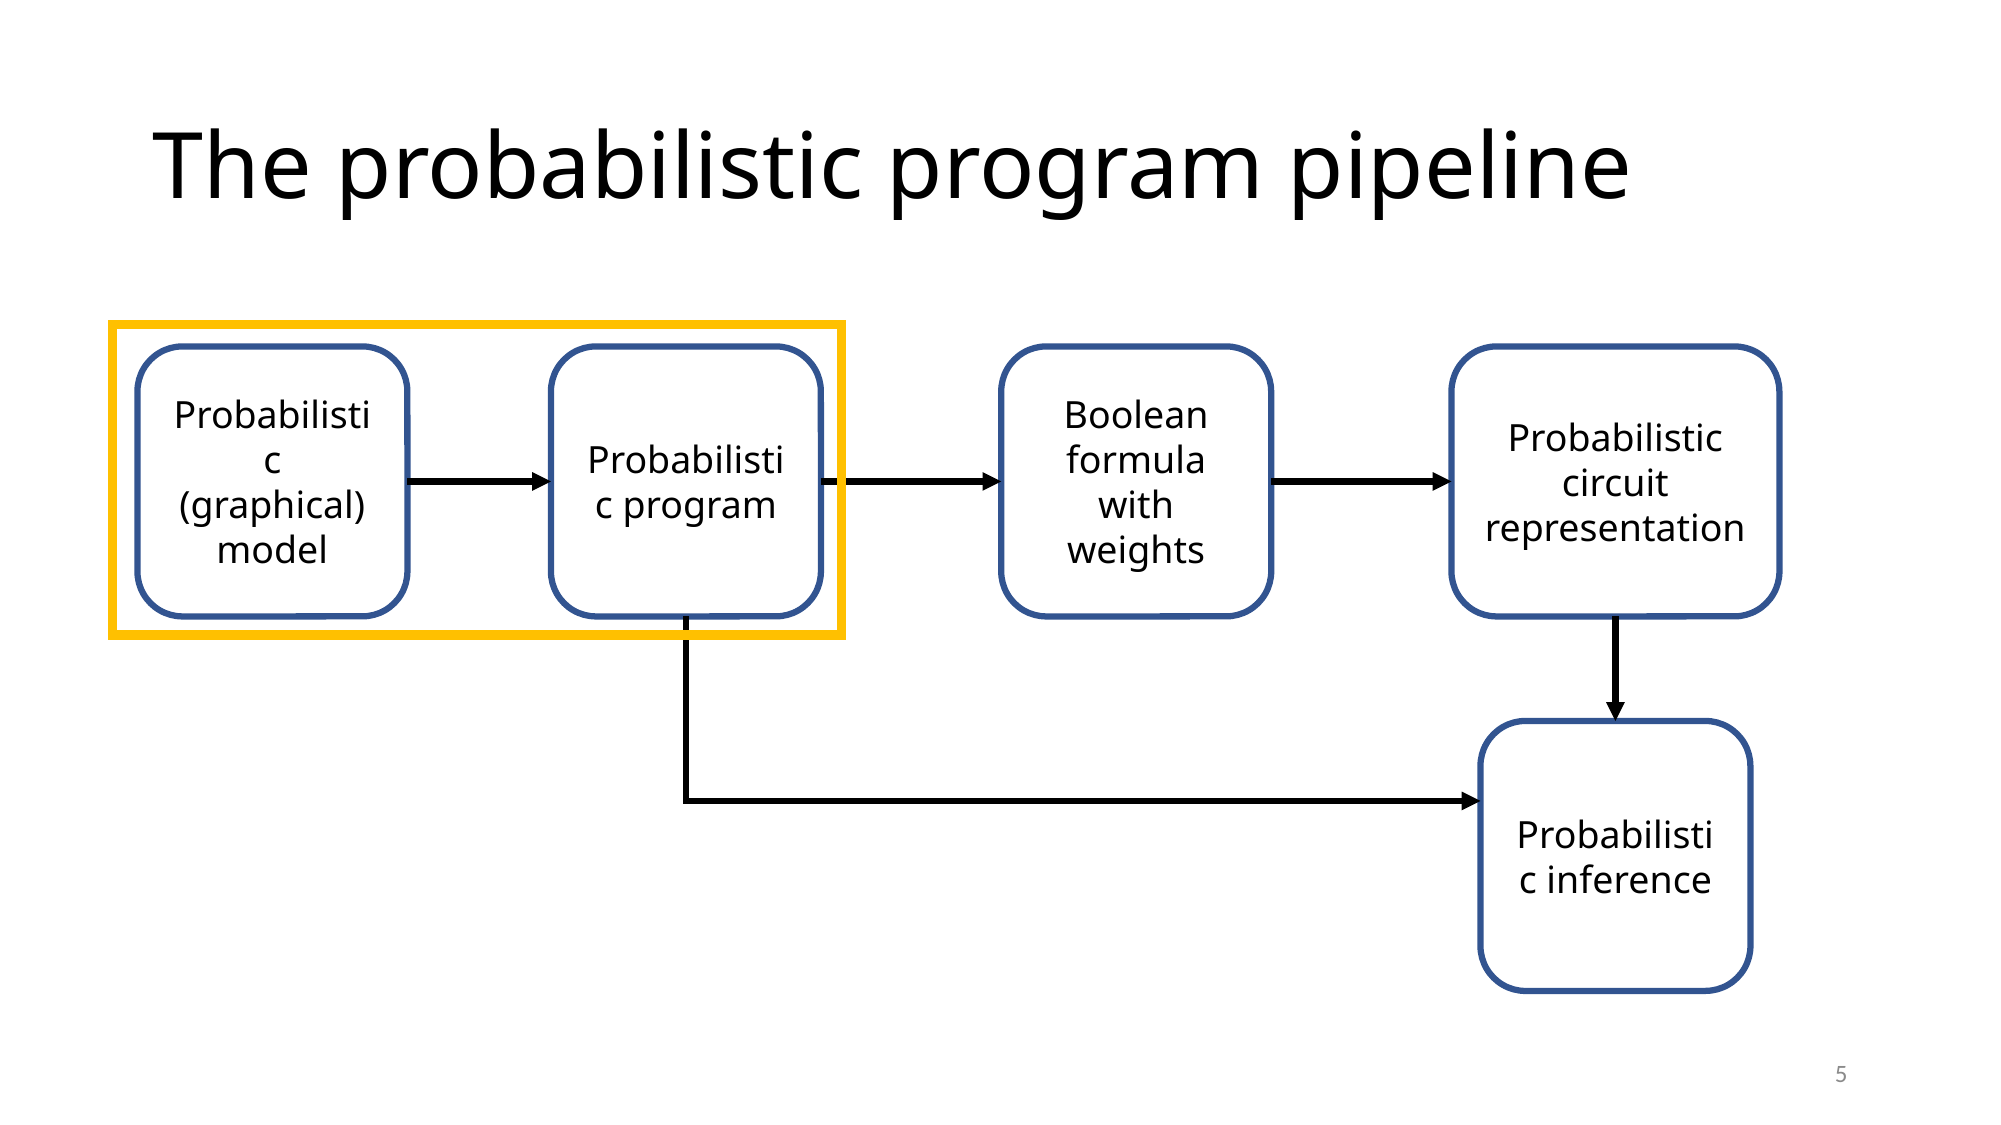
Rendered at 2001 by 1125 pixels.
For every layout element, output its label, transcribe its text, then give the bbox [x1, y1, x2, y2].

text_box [990, 311, 1176, 1106]
text_box Probabilistic inference [1479, 719, 1752, 992]
title The probabilistic program pipeline [137, 59, 1863, 278]
text_box Probabilistic circuit representation [1450, 345, 1781, 618]
slide_number 5 [1412, 1042, 1863, 1103]
text_box Boolean formula with weights [1176, 345, 1273, 618]
text_box [111, 324, 843, 636]
